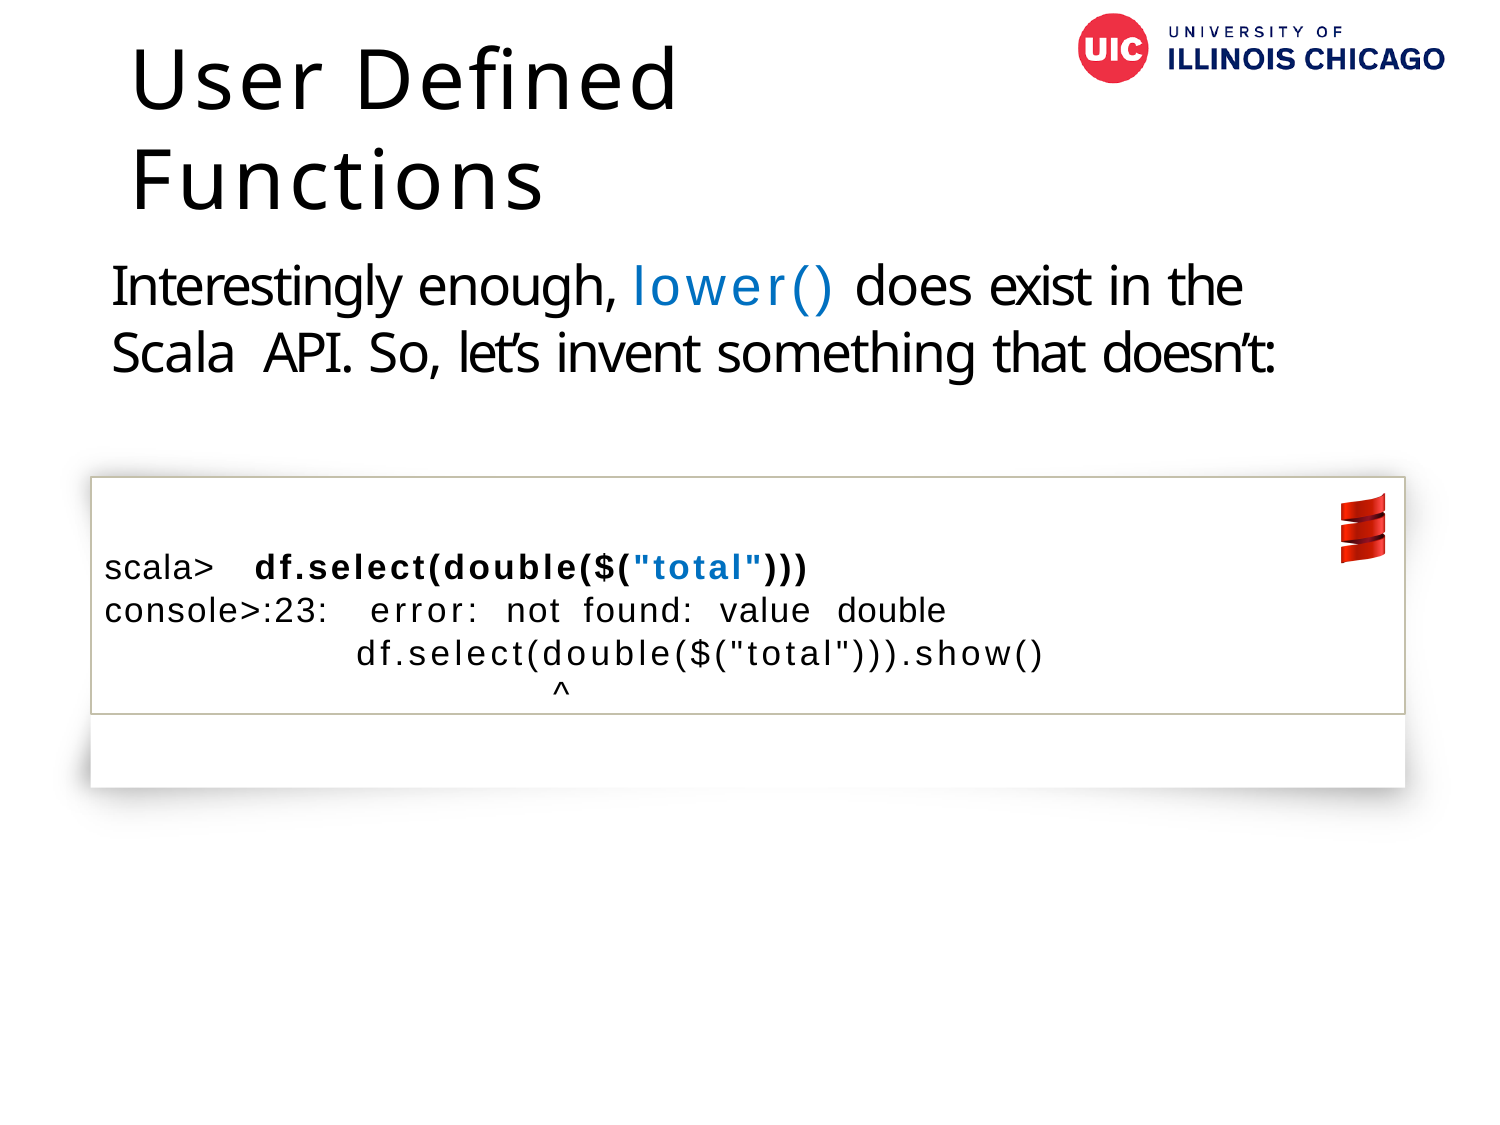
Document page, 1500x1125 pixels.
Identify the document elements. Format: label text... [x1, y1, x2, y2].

picture [1076, 11, 1448, 86]
text_box [43, 444, 1441, 822]
text_box [43, 420, 1456, 879]
text_box Interestingly enough, lower() does exist in the Scala API. So, let’s invent something that doesn’t: [109, 248, 1304, 384]
title User Defined Functions [127, 24, 1042, 227]
text_box scala> df.select(double($("total"))) console>:23: error: not found: value double df.select(double($("total"))).show() ^ [90, 476, 1405, 714]
text_box [1336, 492, 1386, 564]
text_box [90, 476, 1406, 788]
